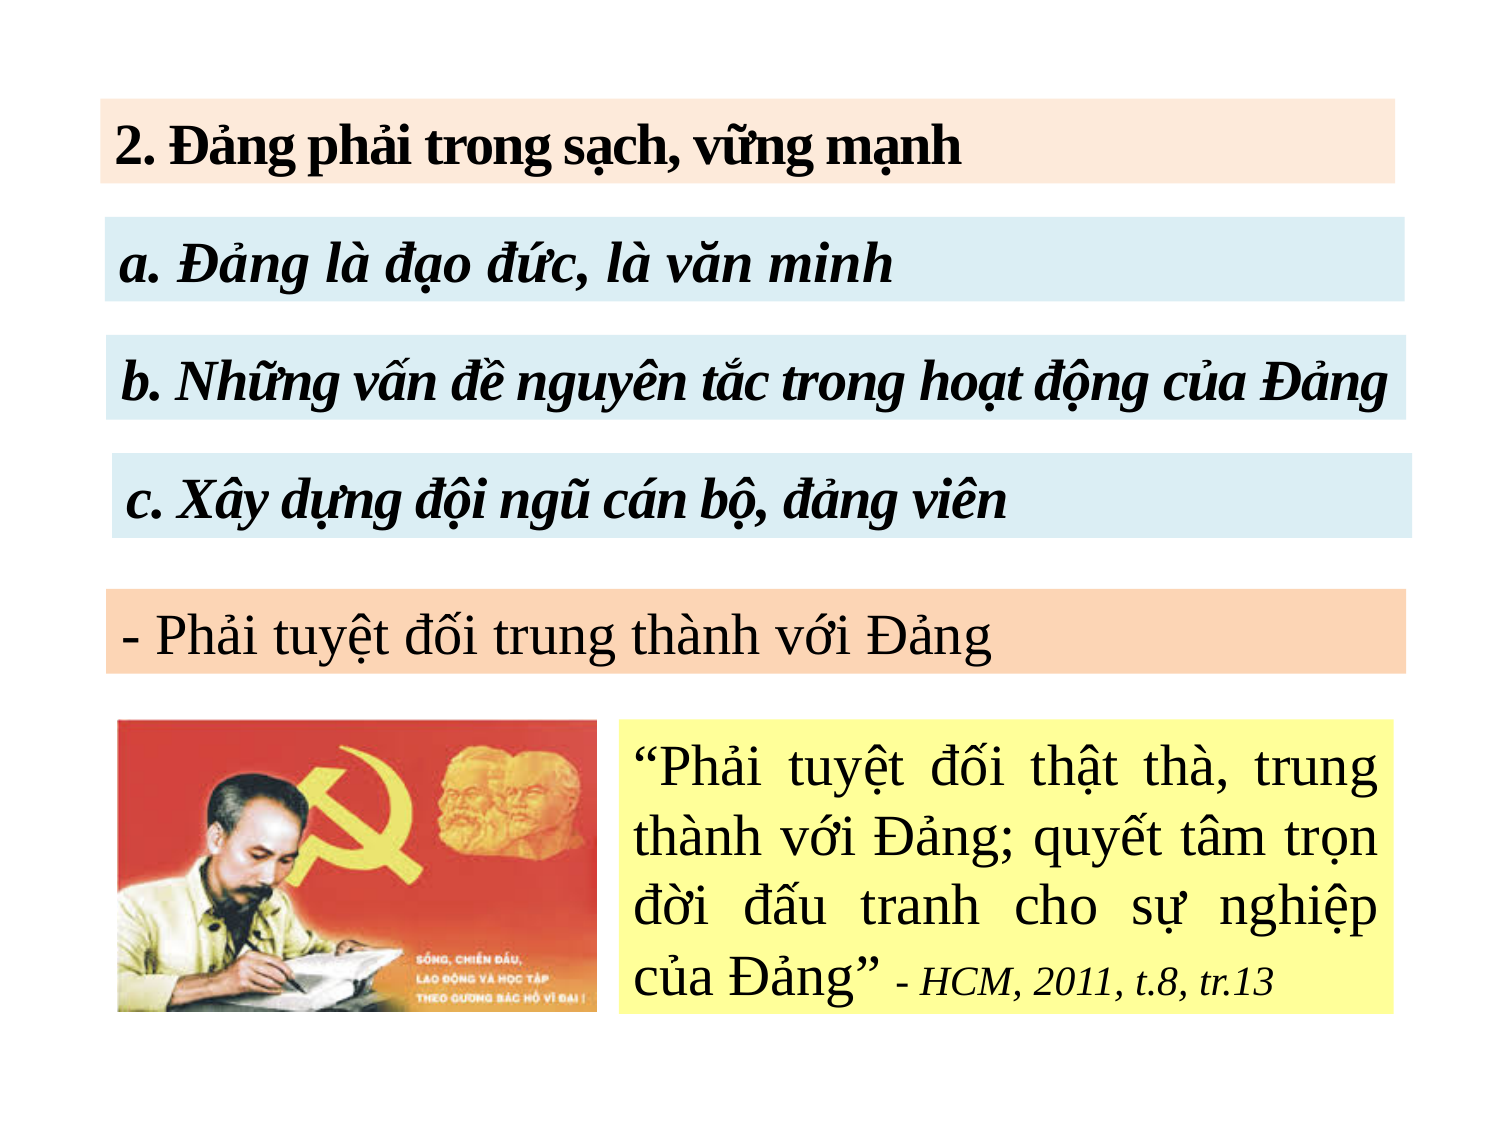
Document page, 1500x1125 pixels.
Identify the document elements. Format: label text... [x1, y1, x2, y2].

text_box c. Xây dựng đội ngũ cán bộ, đảng viên [112, 453, 1413, 538]
text_box “Phải tuyệt đối thật thà, trung thành với Đảng; quyết tâm trọn đời đấu tranh cho sự nghiệp của Đảng” - HCM, 2011, t.8, tr.13 [618, 719, 1394, 1014]
text_box - Phải tuyệt đối trung thành với Đảng [106, 588, 1407, 674]
picture [117, 718, 597, 1012]
text_box b. Những vấn đề nguyên tắc trong hoạt động của Đảng [106, 334, 1407, 420]
text_box 2. Đảng phải trong sạch, vững mạnh [100, 98, 1396, 184]
text_box a. Đảng là đạo đức, là văn minh [104, 216, 1405, 302]
